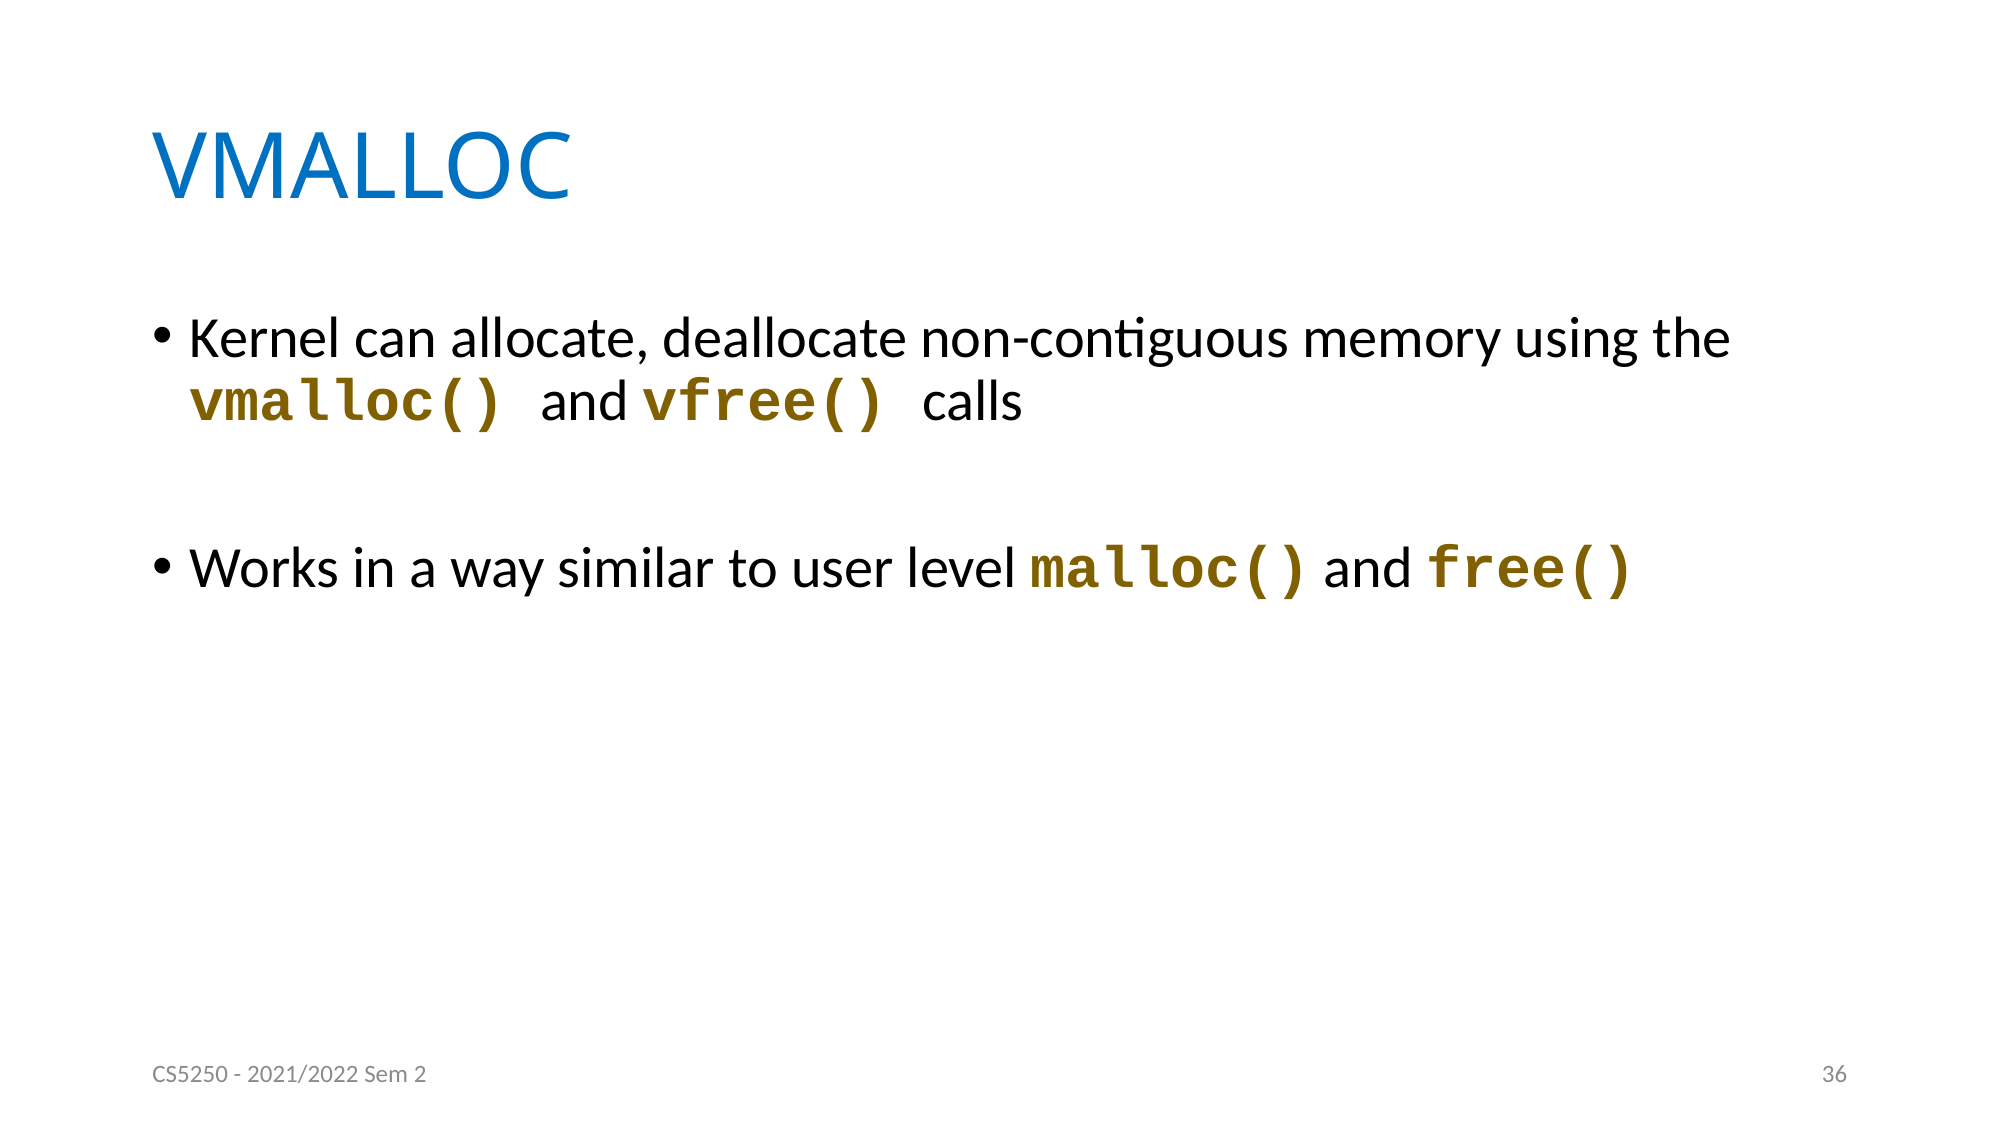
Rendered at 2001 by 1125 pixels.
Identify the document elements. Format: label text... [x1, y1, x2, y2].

slide_number 36 [1412, 1042, 1863, 1103]
slide_number CS5250 - 2021/2022 Sem 2 [137, 1042, 588, 1103]
list Kernel can allocate, deallocate non-contiguous memory using the vmalloc() and vfree() calls Works in a way similar to user level malloc() and free() [137, 299, 1863, 1014]
title VMALLOC [137, 59, 1863, 278]
